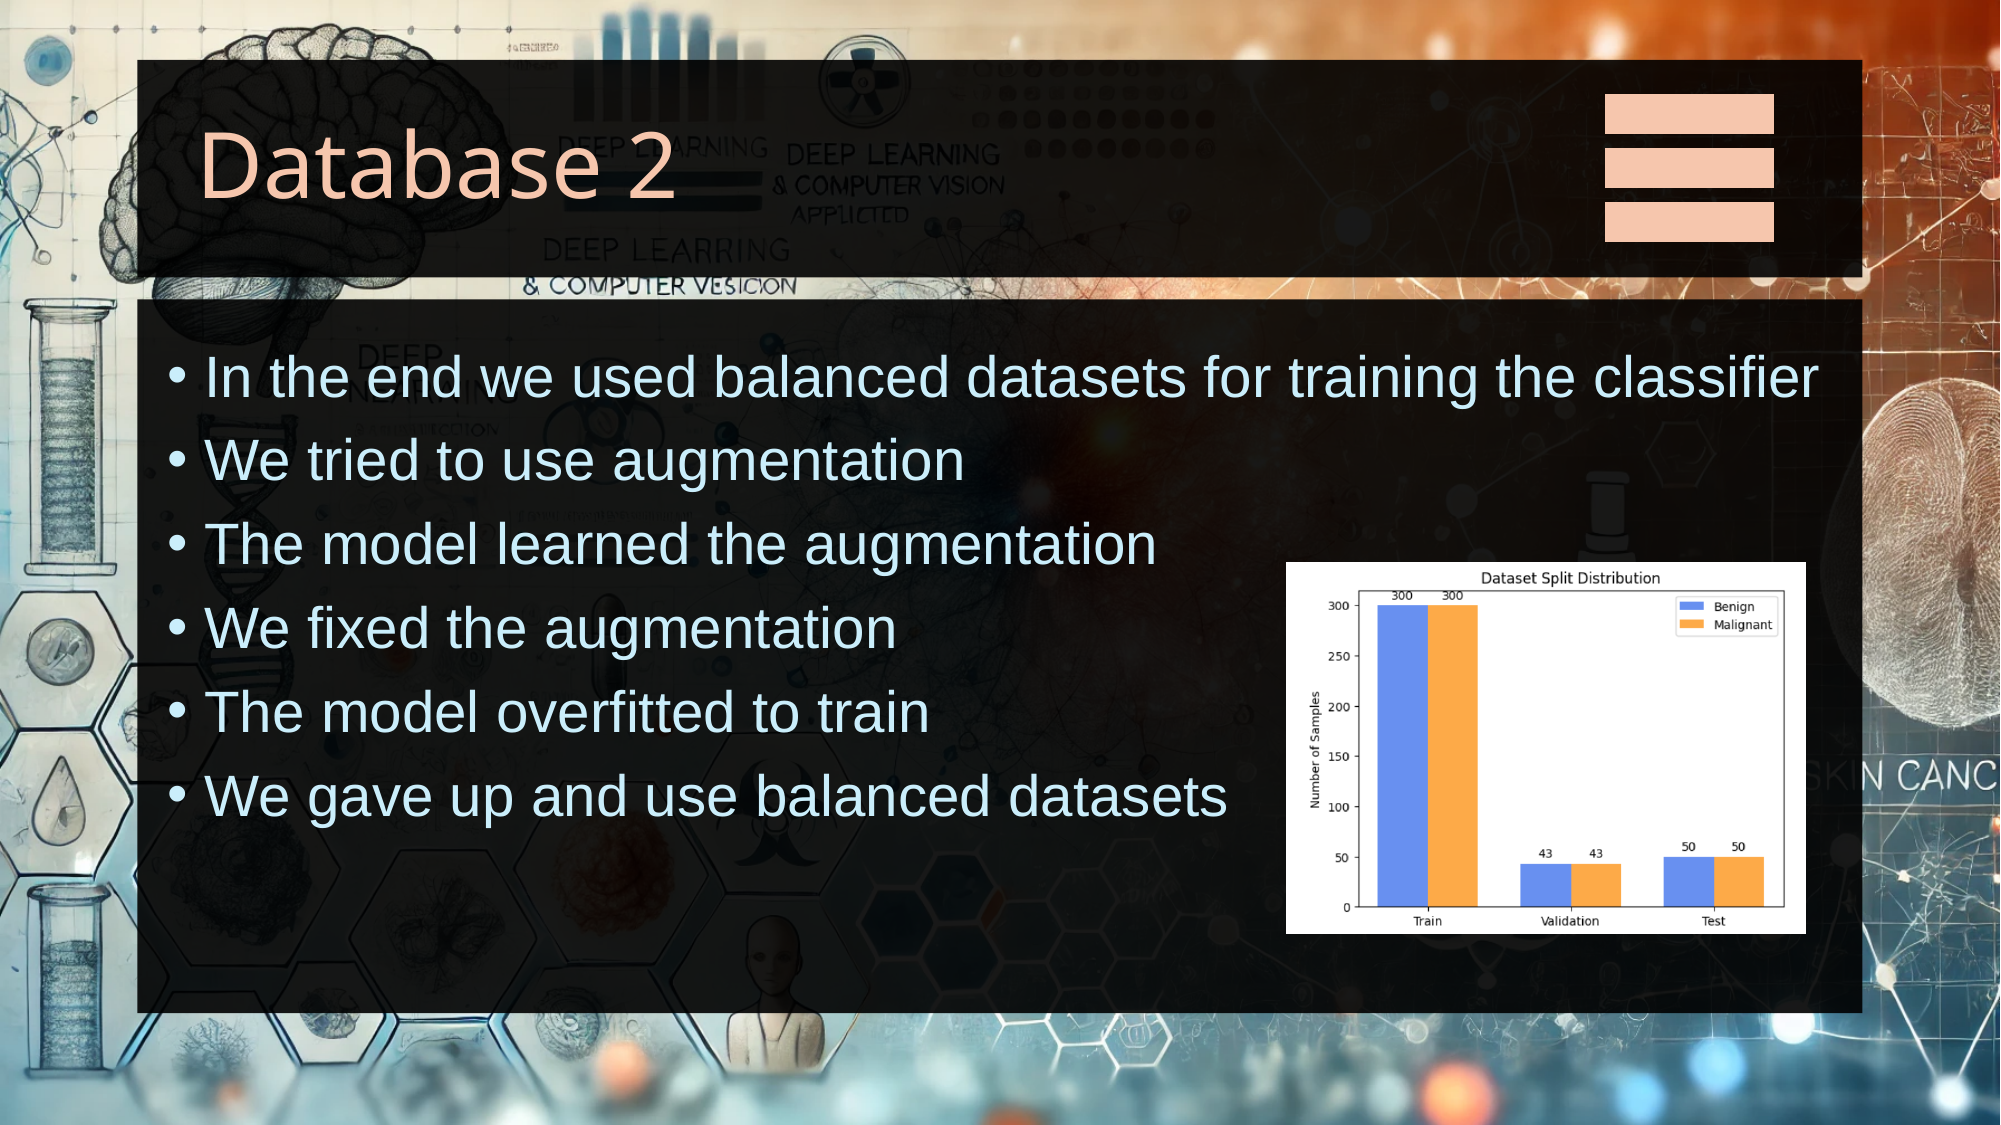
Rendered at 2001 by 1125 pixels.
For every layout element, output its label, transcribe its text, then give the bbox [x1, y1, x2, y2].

picture [0, 0, 2000, 1125]
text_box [1604, 93, 1775, 242]
title Database 2 [137, 59, 1863, 278]
list In the end we used balanced datasets for training the classifier We tried to use augmentation The model learned the augmentation We fixed the augmentation The model overfitted to train We gave up and use balanced datasets [137, 299, 1863, 1014]
